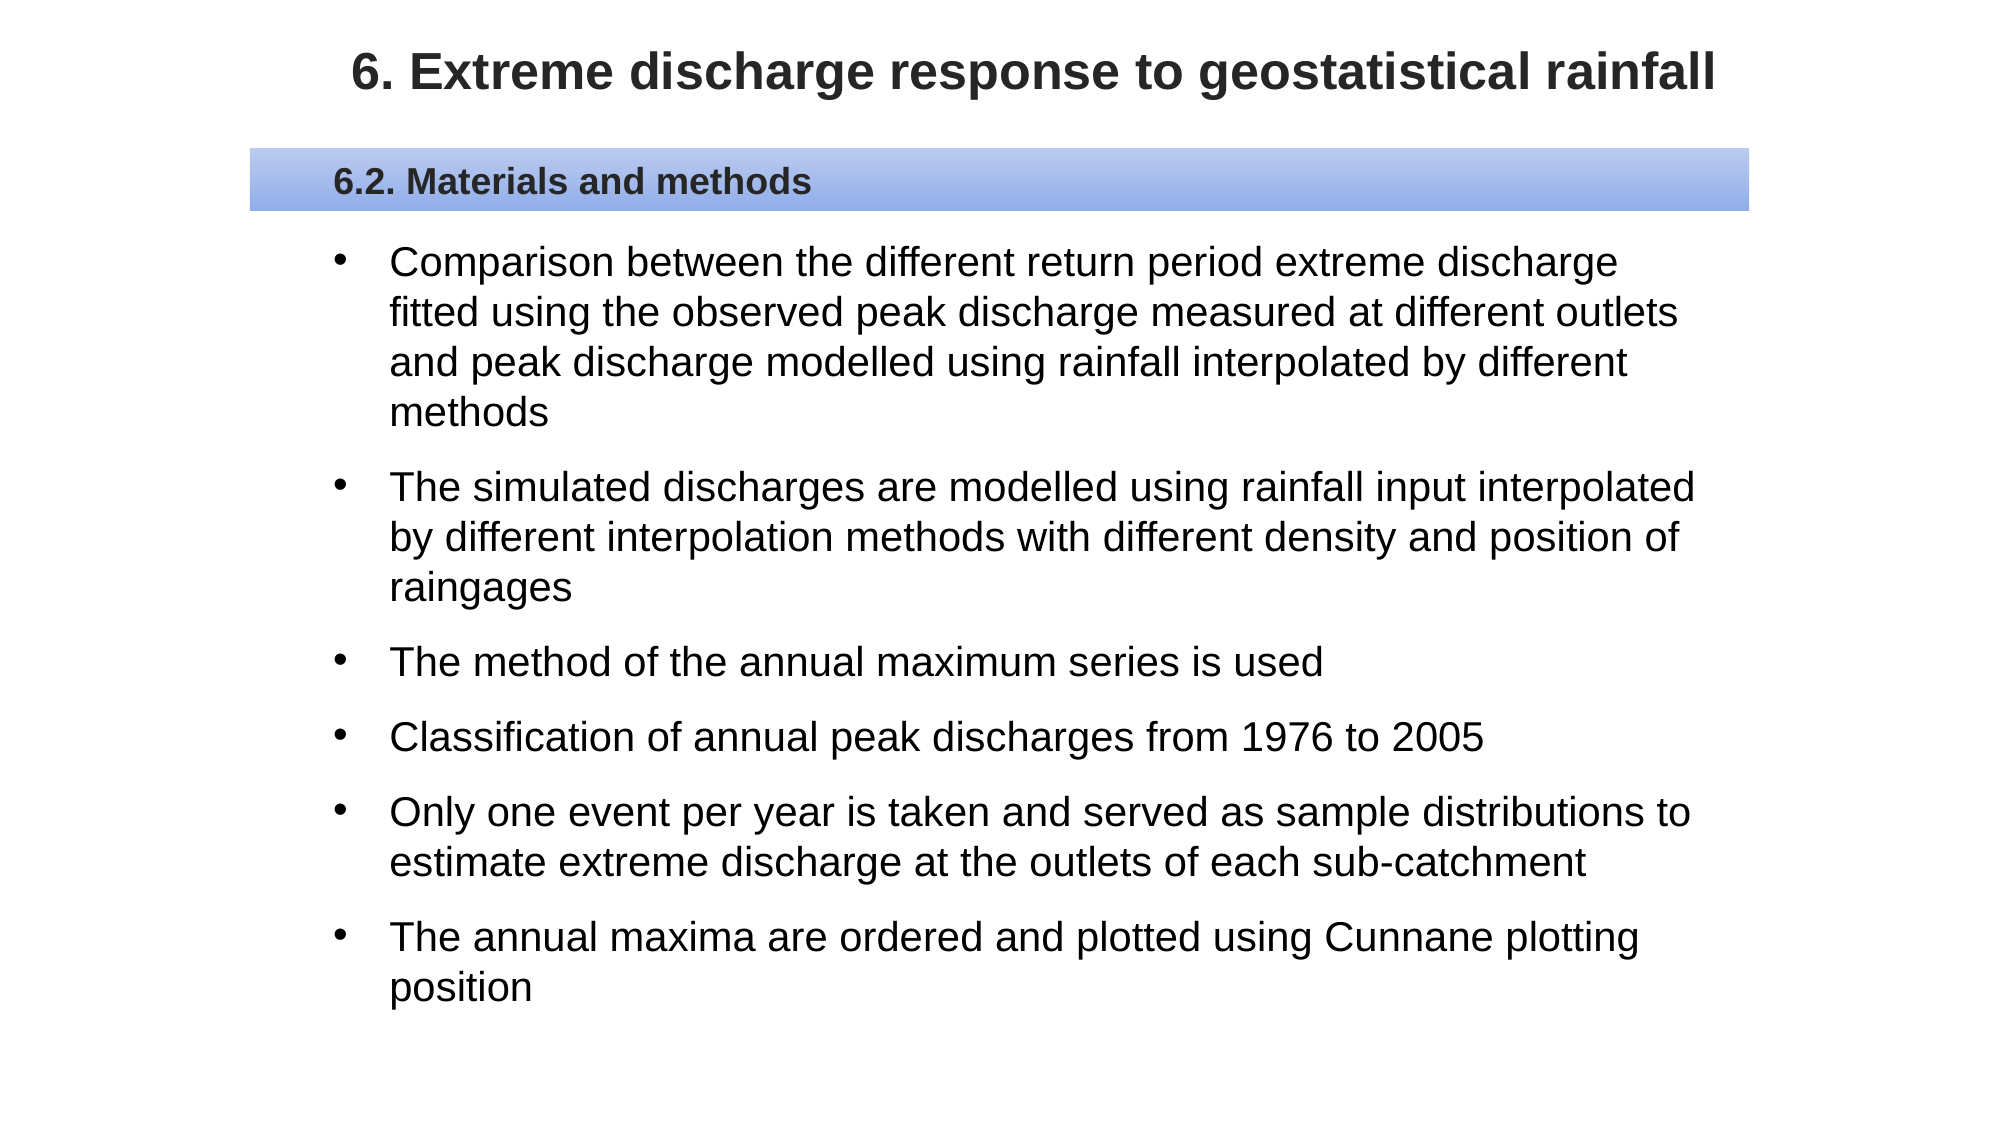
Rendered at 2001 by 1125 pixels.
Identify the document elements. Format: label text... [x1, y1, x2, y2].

text_box [248, 147, 1751, 213]
text_box Comparison between the different return period extreme discharge fitted using the observed peak discharge measured at different outlets and peak discharge modelled using rainfall interpolated by different methods The simulated discharges are modelled using rainfall input interpolated by different interpolation methods with different density and position of raingages The method of the annual maximum series is used Classification of annual peak discharges from 1976 to 2005 Only one event per year is taken and served as sample distributions to estimate extreme discharge at the outlets of each sub-catchment The annual maxima are ordered and plotted using Cunnane plotting position [318, 227, 1721, 1017]
text_box 6.2. Materials and methods [318, 148, 1697, 211]
title 6. Extreme discharge response to geostatistical rainfall [318, 12, 1750, 125]
